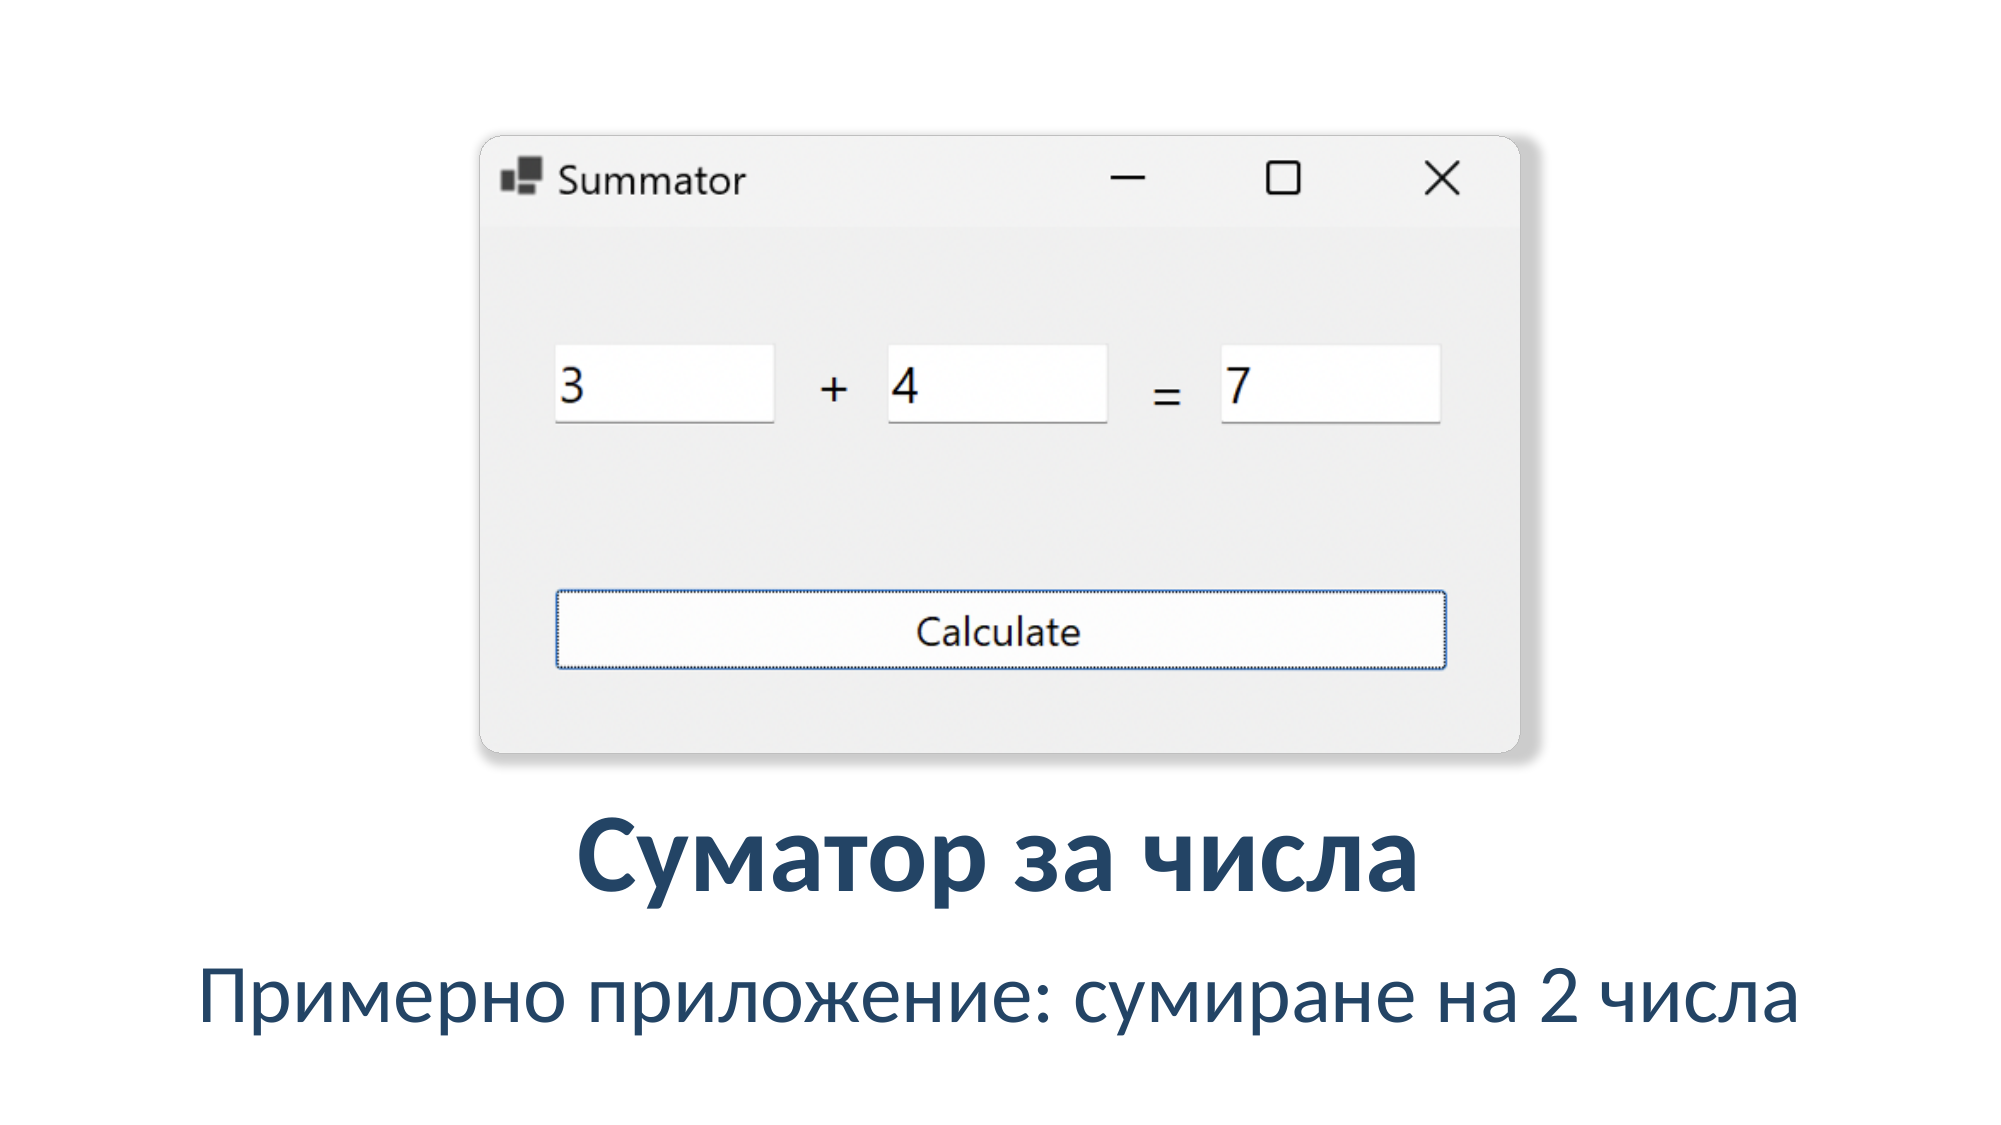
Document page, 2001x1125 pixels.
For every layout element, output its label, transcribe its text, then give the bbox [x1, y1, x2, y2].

title Суматор за числа [100, 783, 1900, 910]
subtitle Примерно приложение: сумиране на 2 числа [100, 923, 1900, 1050]
picture [479, 135, 1521, 754]
